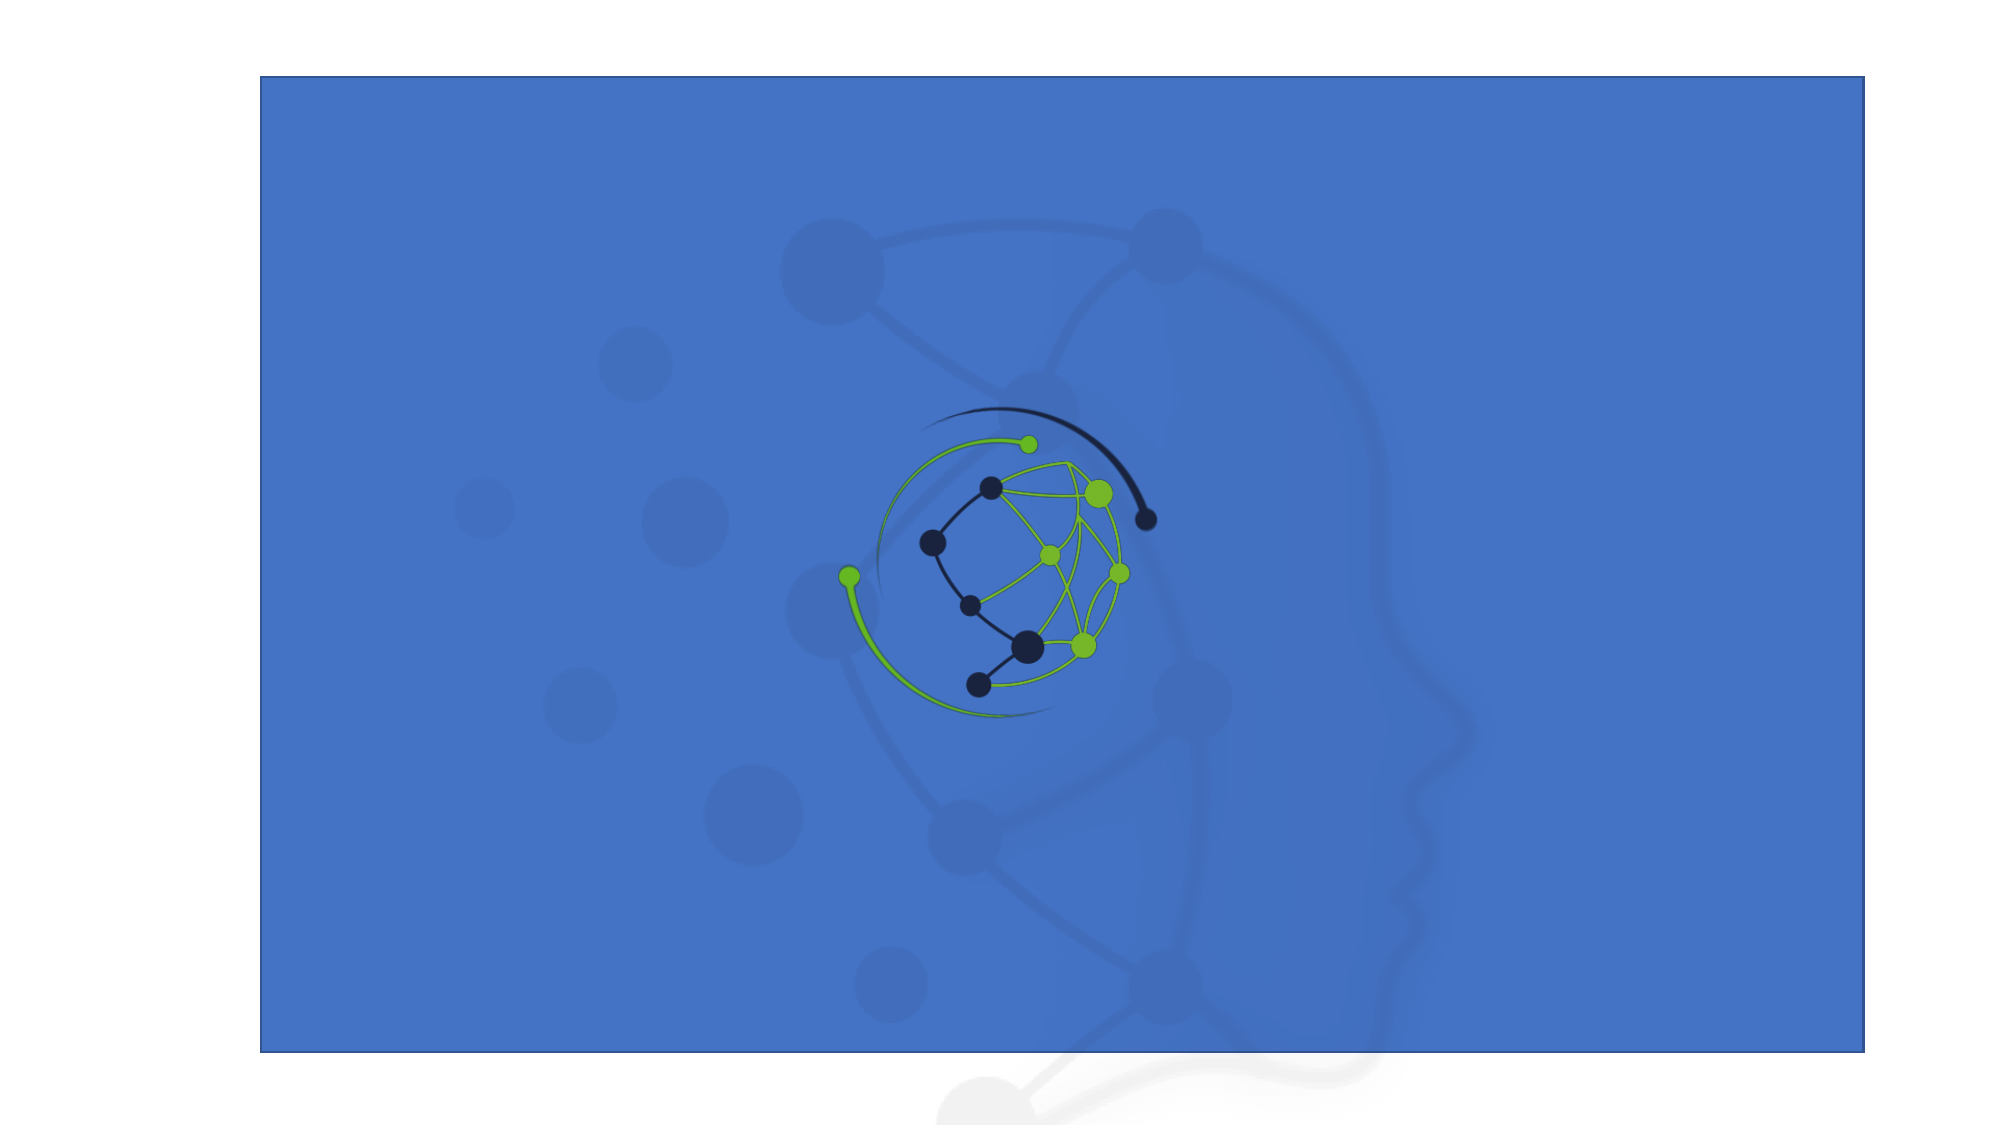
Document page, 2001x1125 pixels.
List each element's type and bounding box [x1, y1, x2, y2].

picture [424, 156, 1576, 1125]
text_box [260, 76, 1865, 1053]
